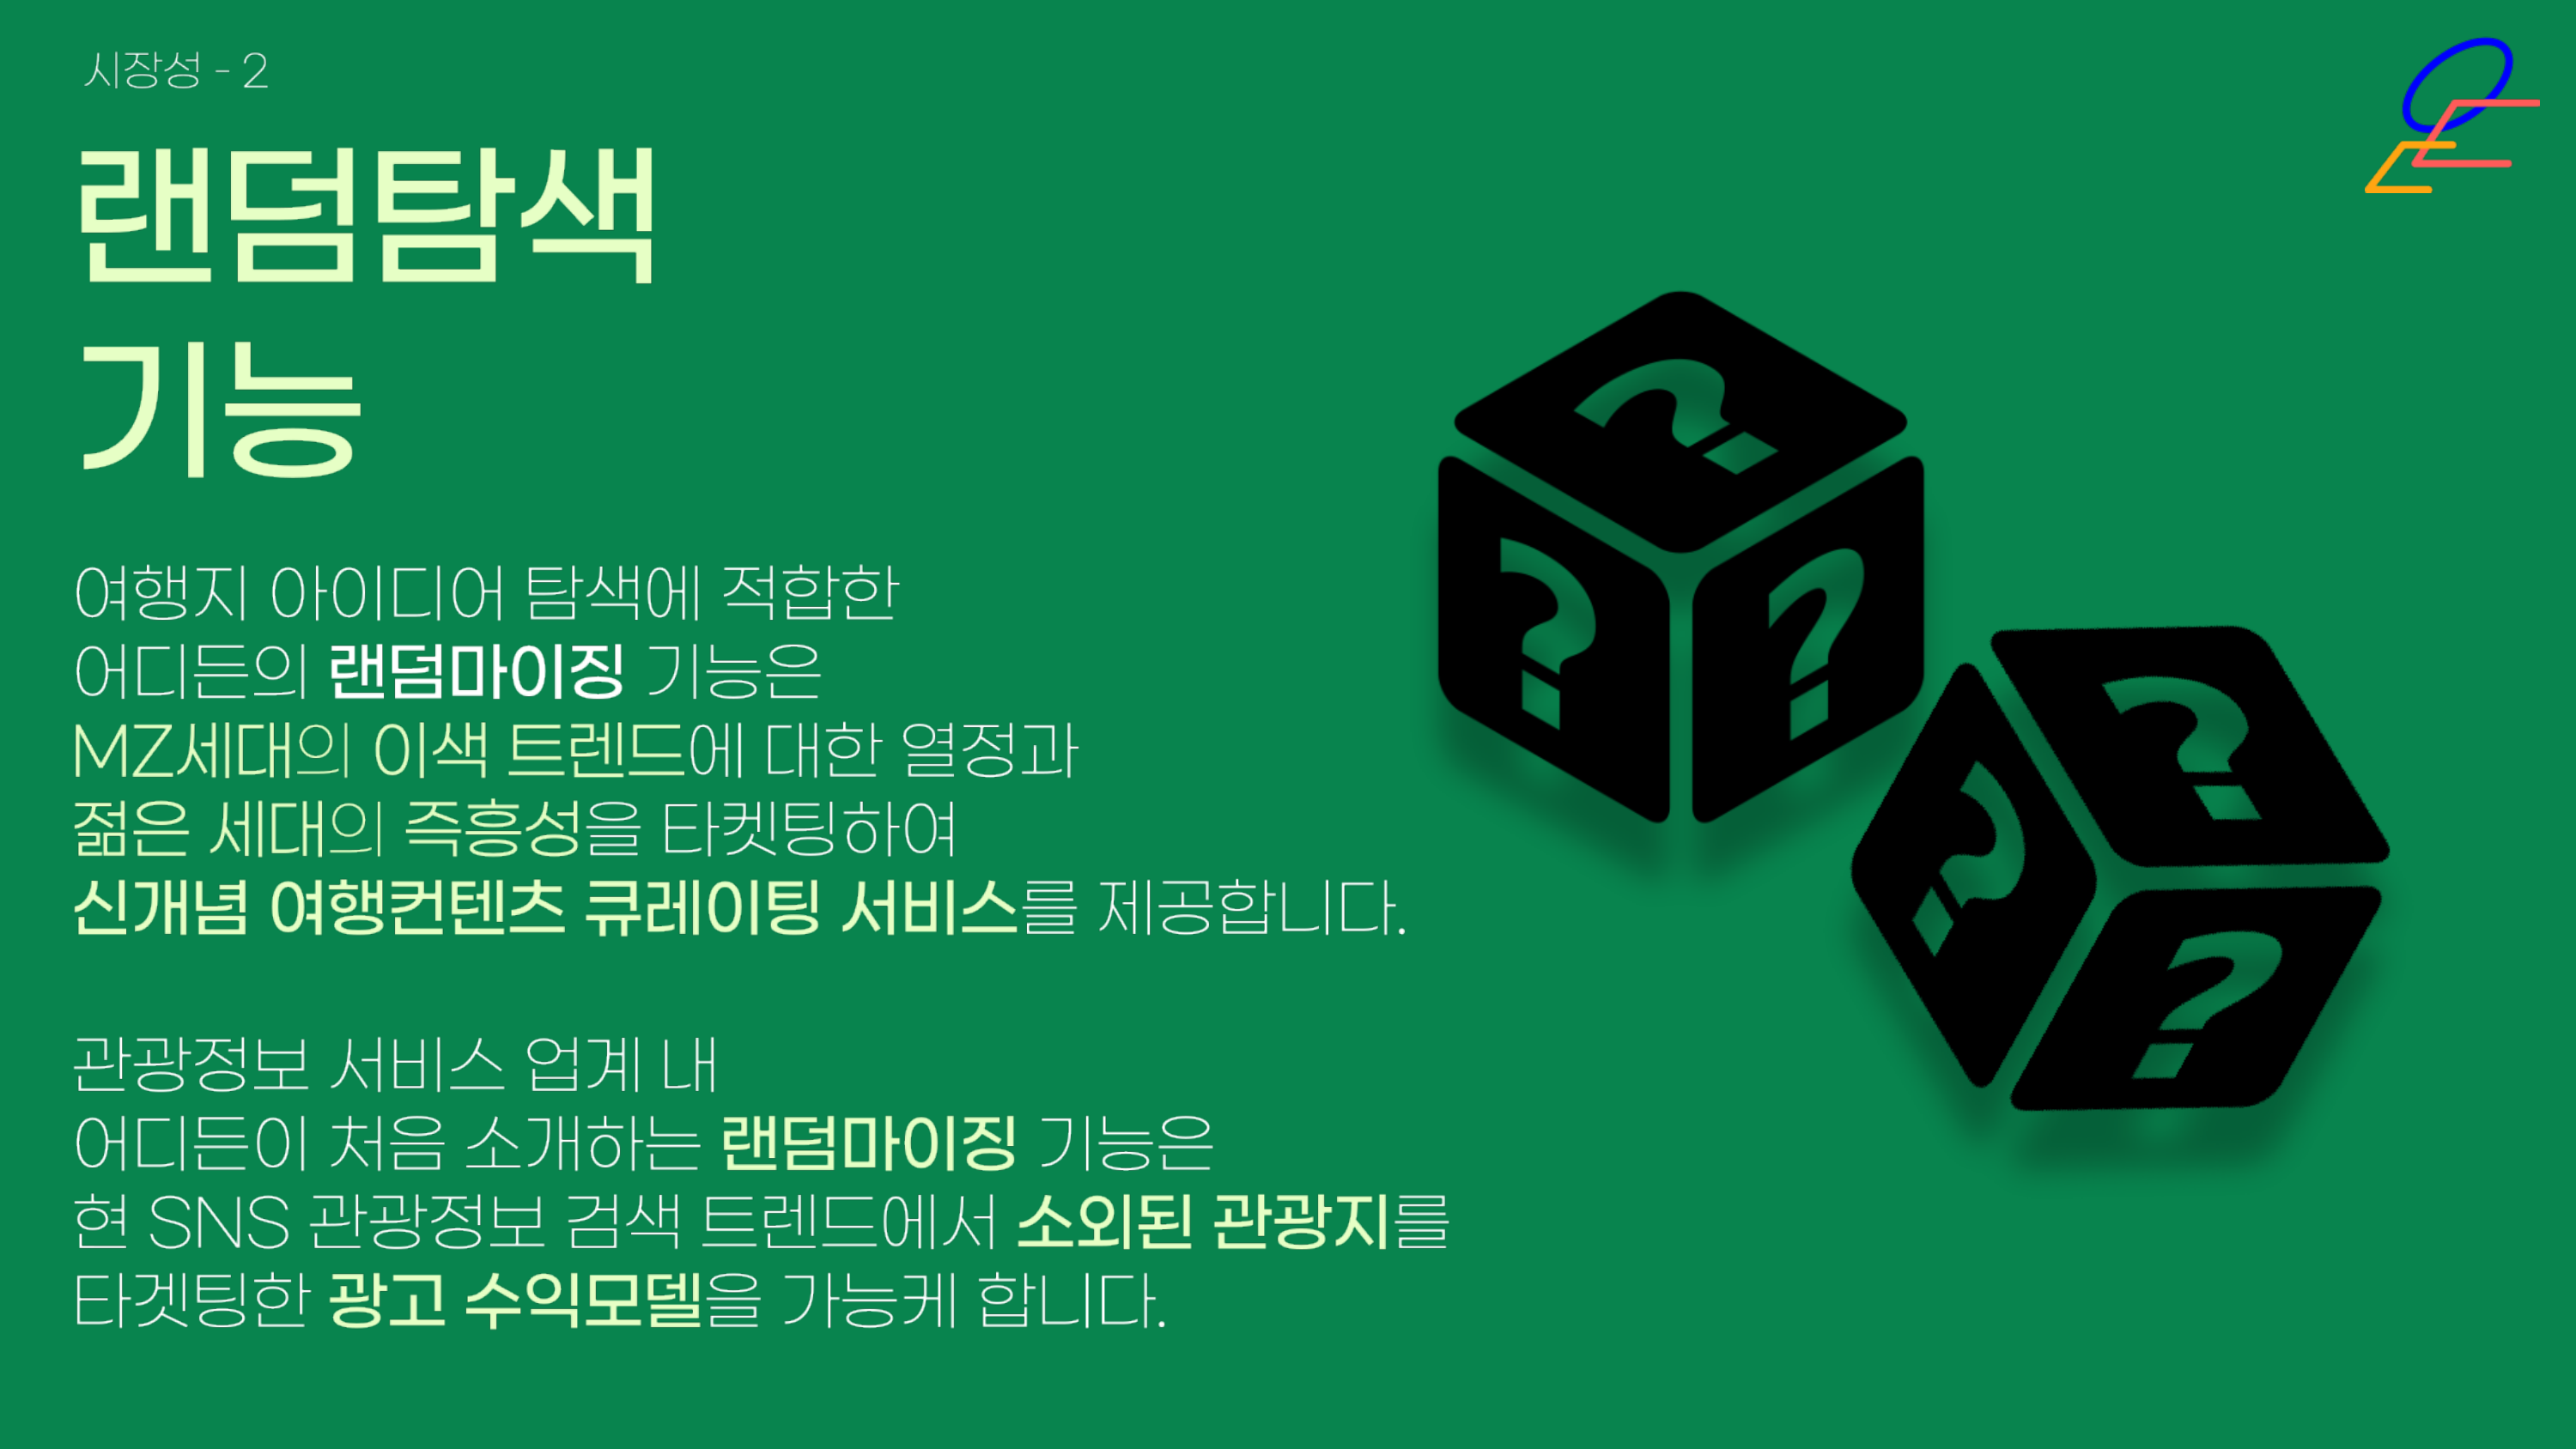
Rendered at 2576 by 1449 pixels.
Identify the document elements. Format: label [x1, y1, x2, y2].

text_box [1795, 541, 2450, 1195]
text_box [2365, 21, 2541, 193]
text_box [1354, 234, 2008, 888]
picture [44, 0, 2576, 1449]
